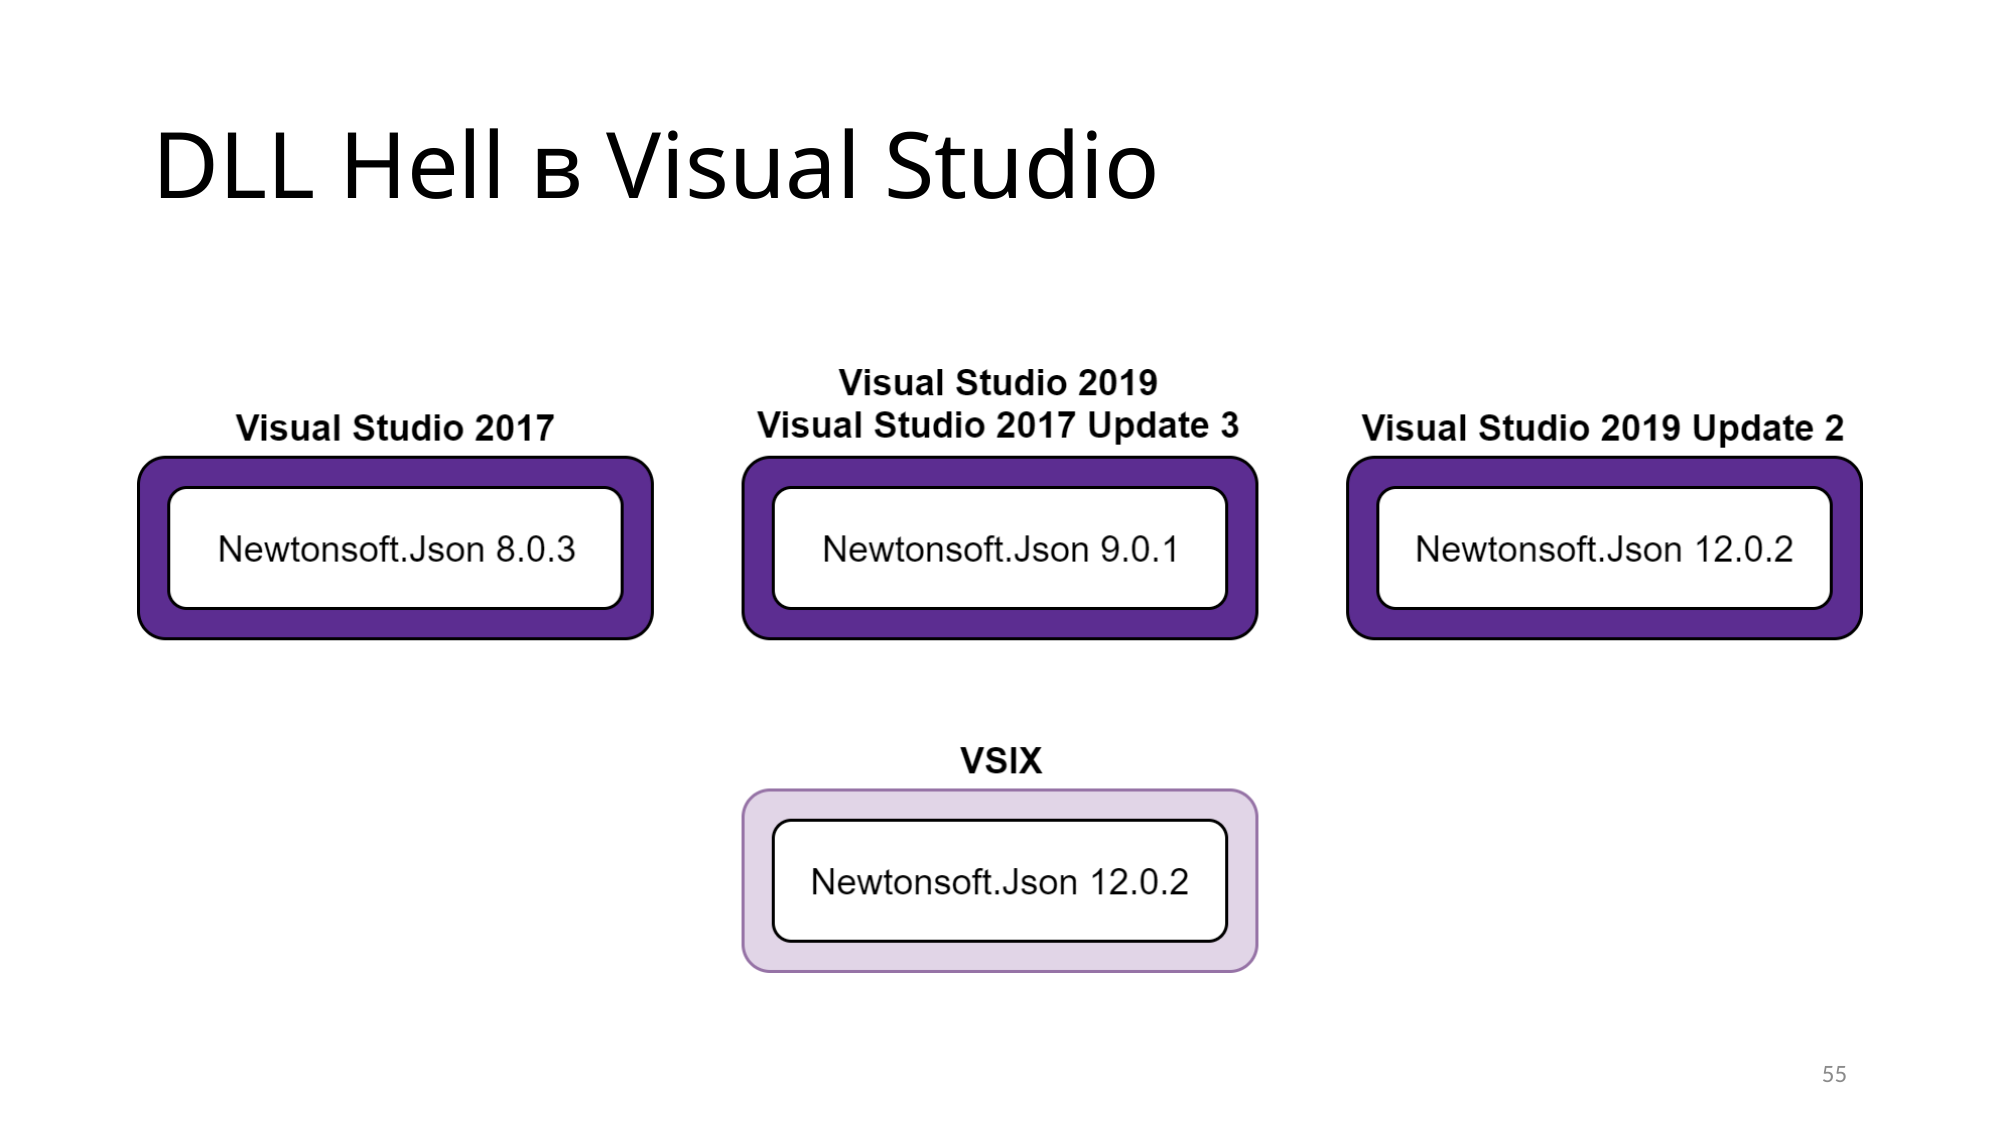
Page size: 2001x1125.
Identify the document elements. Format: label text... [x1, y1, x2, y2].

title DLL Hell в Visual Studio [137, 59, 1863, 278]
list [137, 365, 1863, 973]
slide_number 55 [1412, 1042, 1863, 1103]
